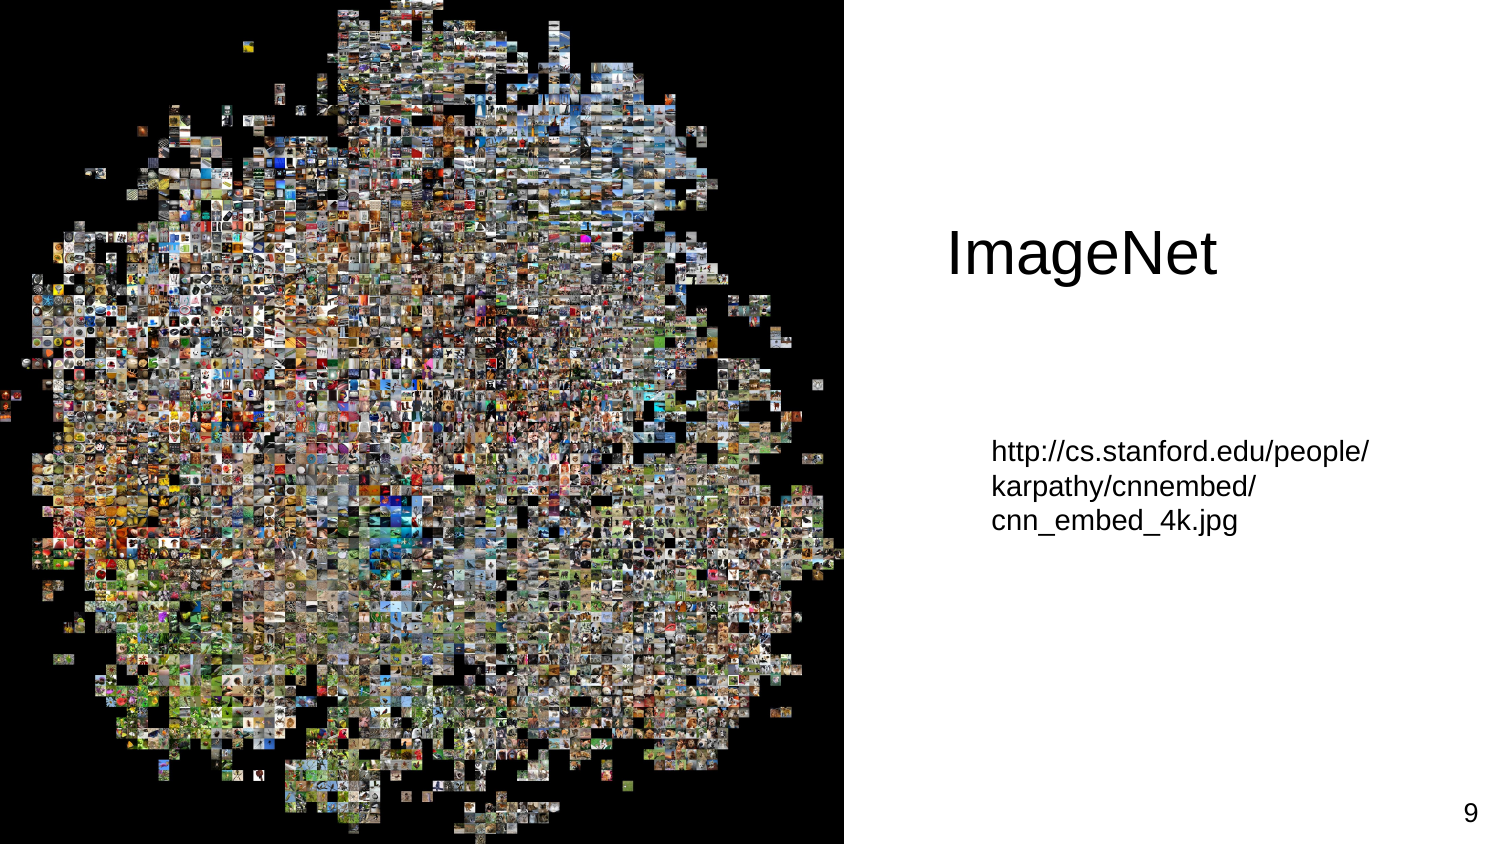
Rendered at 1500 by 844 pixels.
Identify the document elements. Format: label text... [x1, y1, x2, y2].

picture [0, 0, 844, 844]
list ImageNet [931, 196, 1425, 808]
text_box http://cs.stanford.edu/people/karpathy/cnnembed/cnn_embed_4k.jpg [976, 416, 1494, 525]
slide_number 9 [1403, 779, 1494, 844]
